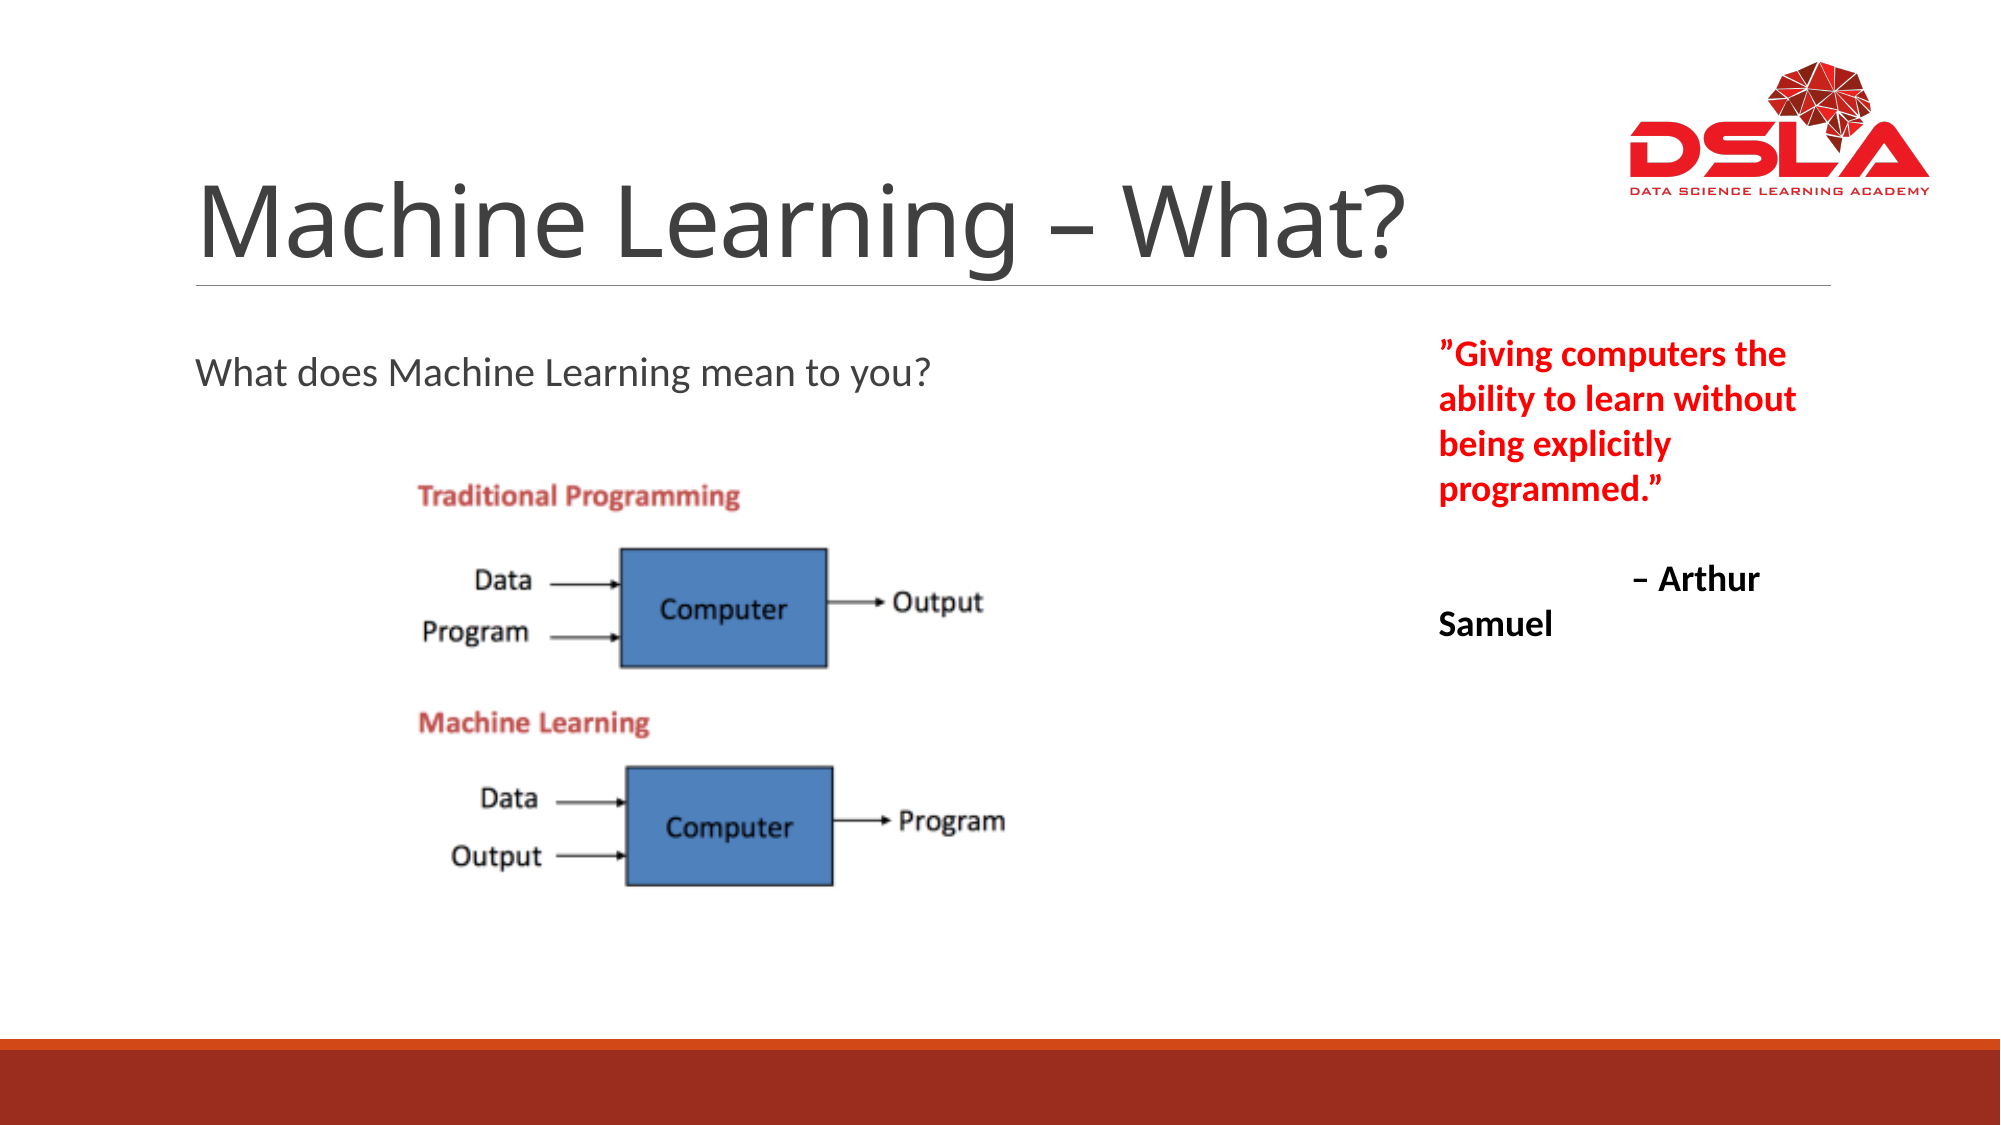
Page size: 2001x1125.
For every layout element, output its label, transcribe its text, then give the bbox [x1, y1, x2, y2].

text_box ”Giving computers the ability to learn without being explicitly programmed.” – Arthur Samuel [1423, 322, 1830, 652]
picture [1605, 16, 1973, 242]
picture [400, 465, 1027, 911]
title Machine Learning – What? [180, 47, 1830, 285]
list What does Machine Learning mean to you? [180, 342, 1423, 427]
